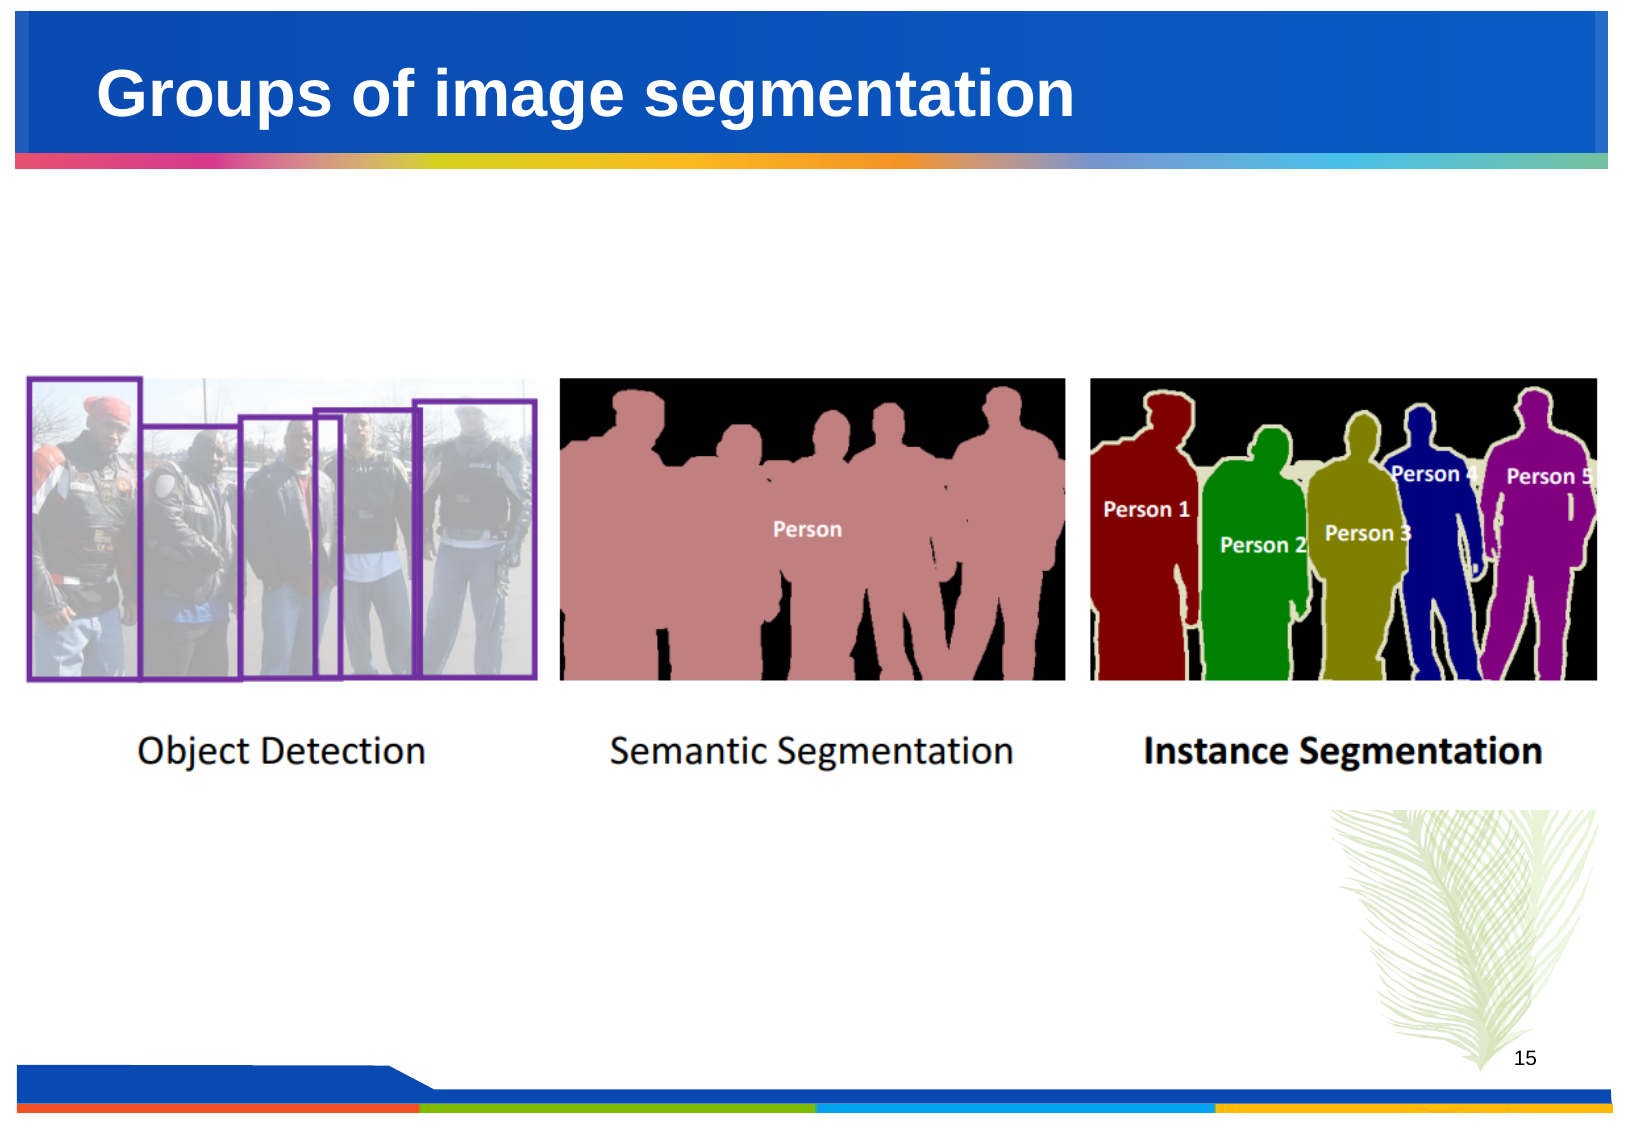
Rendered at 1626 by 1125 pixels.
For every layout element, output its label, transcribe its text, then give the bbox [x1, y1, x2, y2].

picture [2, 352, 1618, 810]
picture [17, 1104, 824, 1113]
picture [15, 11, 1608, 169]
title Groups of image segmentation [81, 18, 1625, 162]
slide_number ‹#› [1264, 1037, 1552, 1085]
picture [1215, 1104, 1613, 1113]
